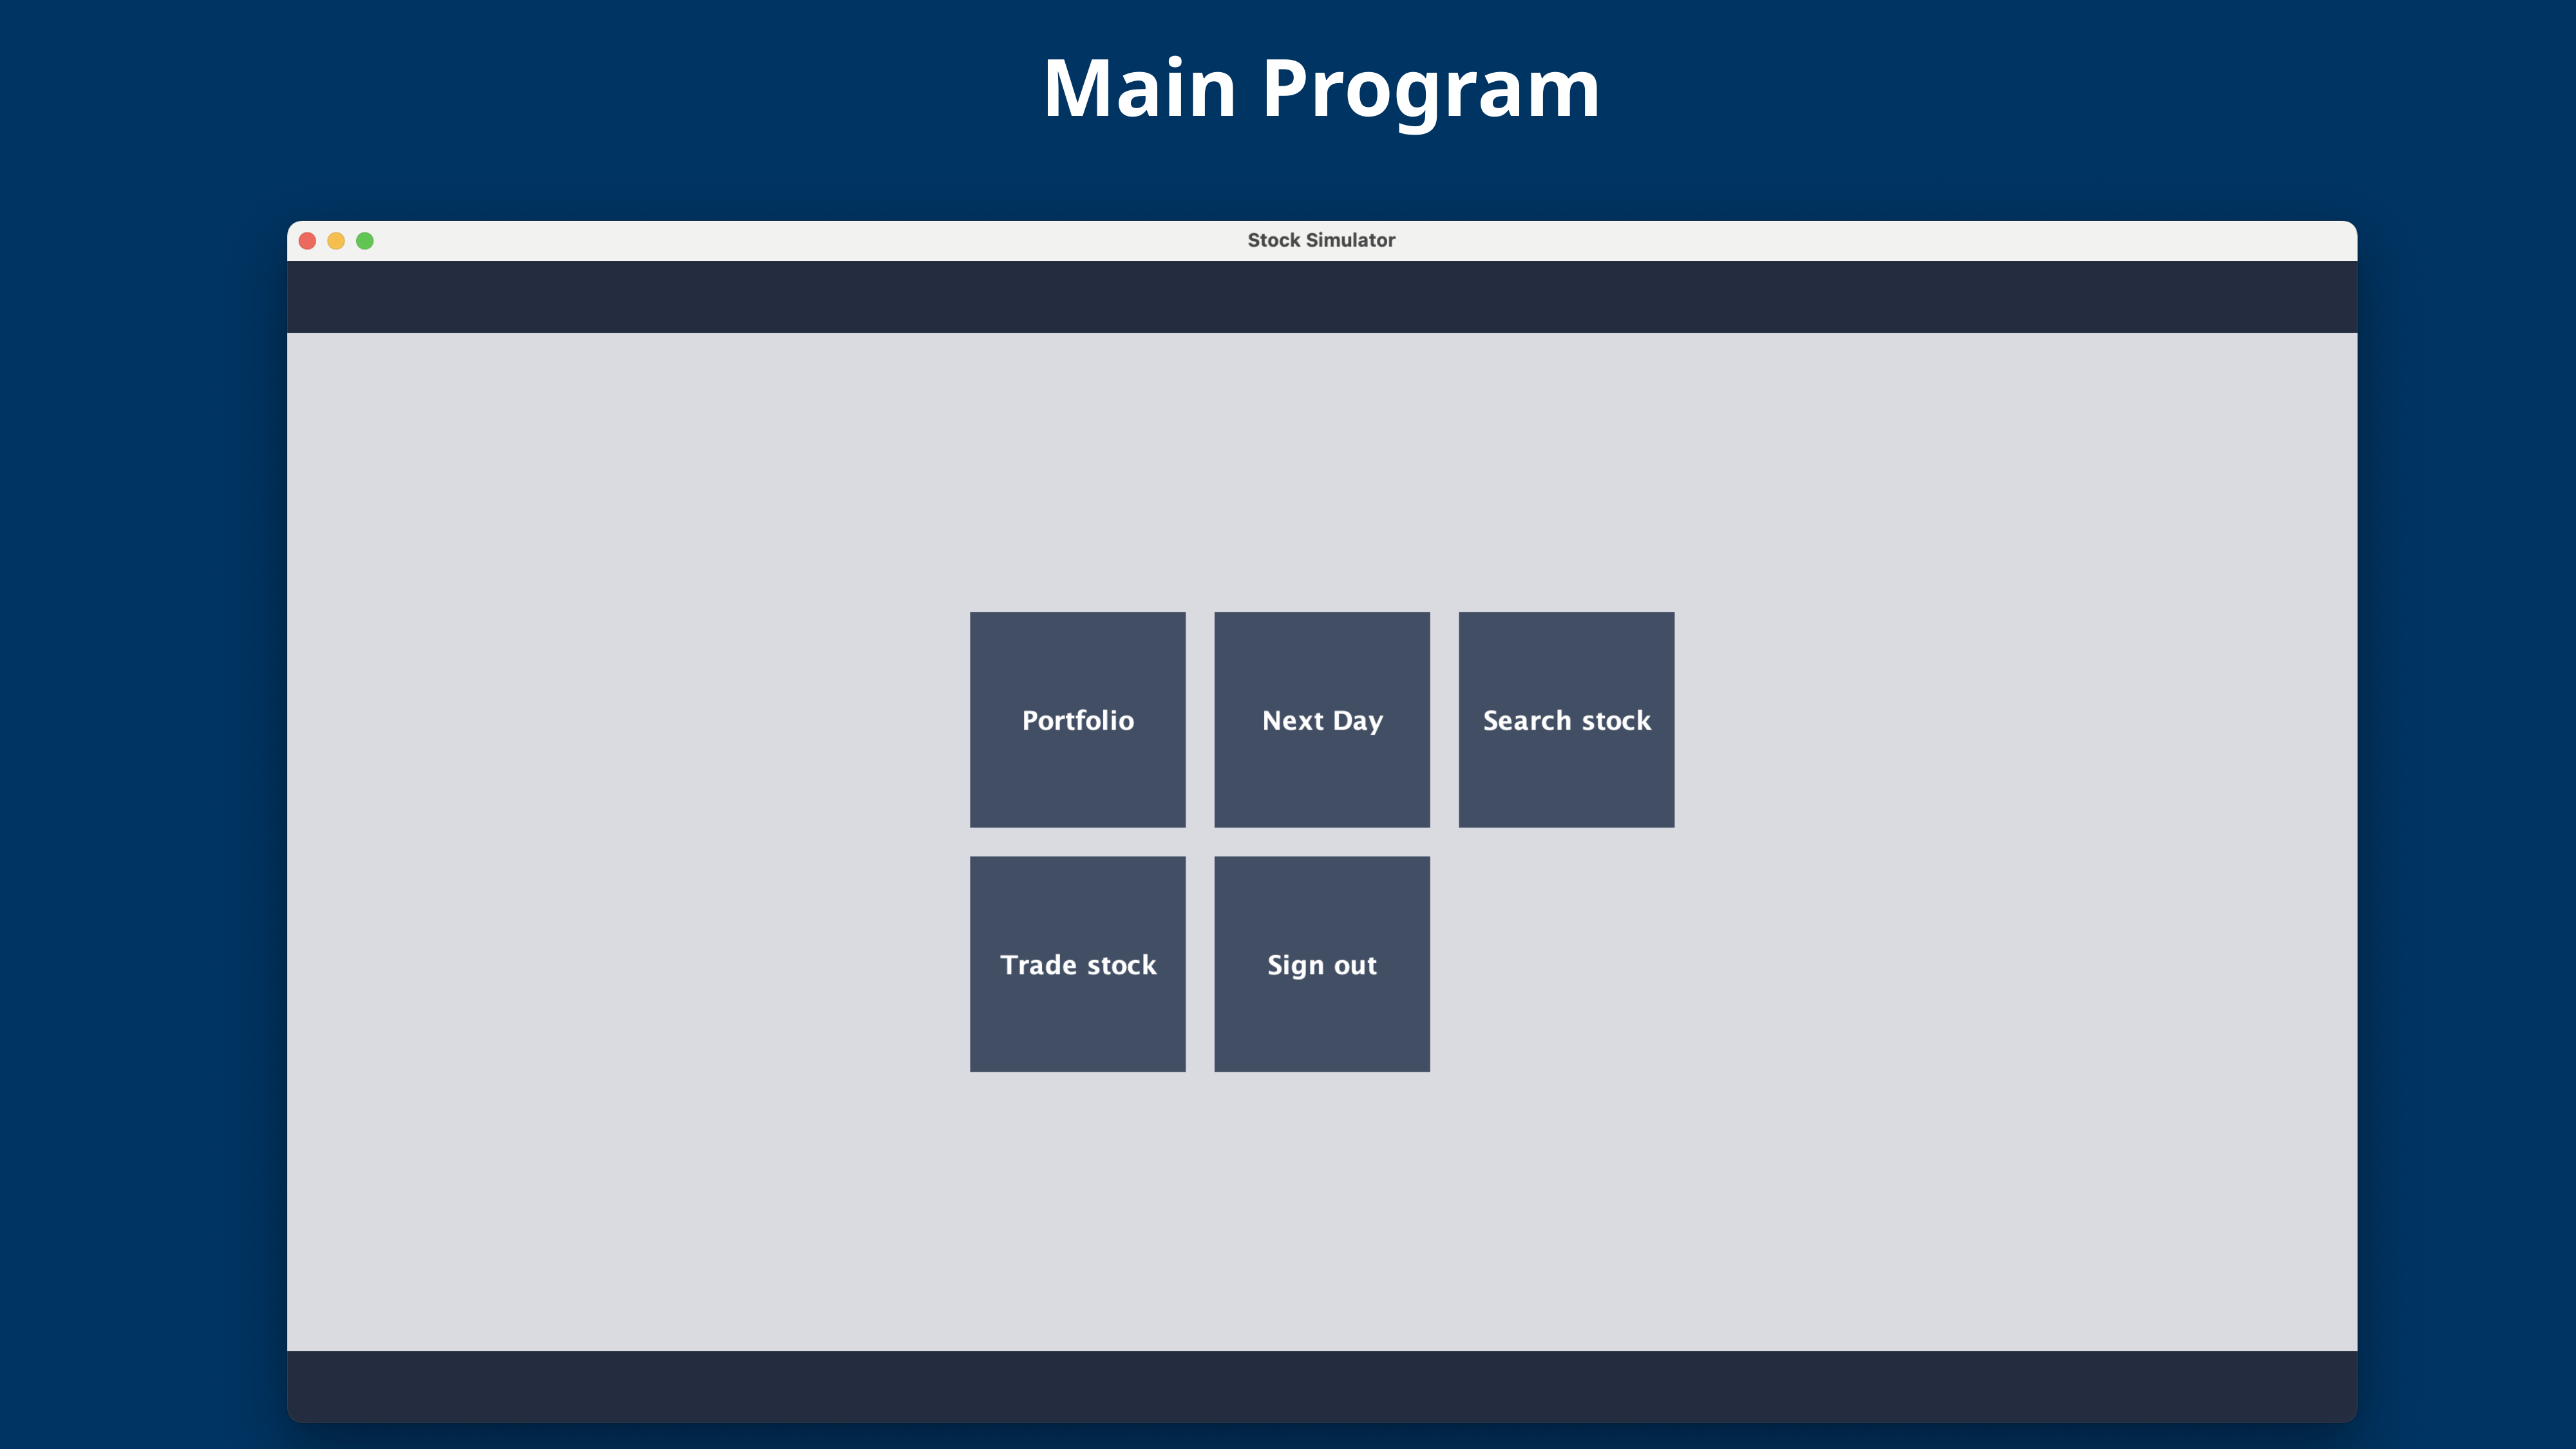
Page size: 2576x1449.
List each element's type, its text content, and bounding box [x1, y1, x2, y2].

text_box Main Program [1035, 32, 1609, 138]
picture [206, 166, 2438, 1449]
